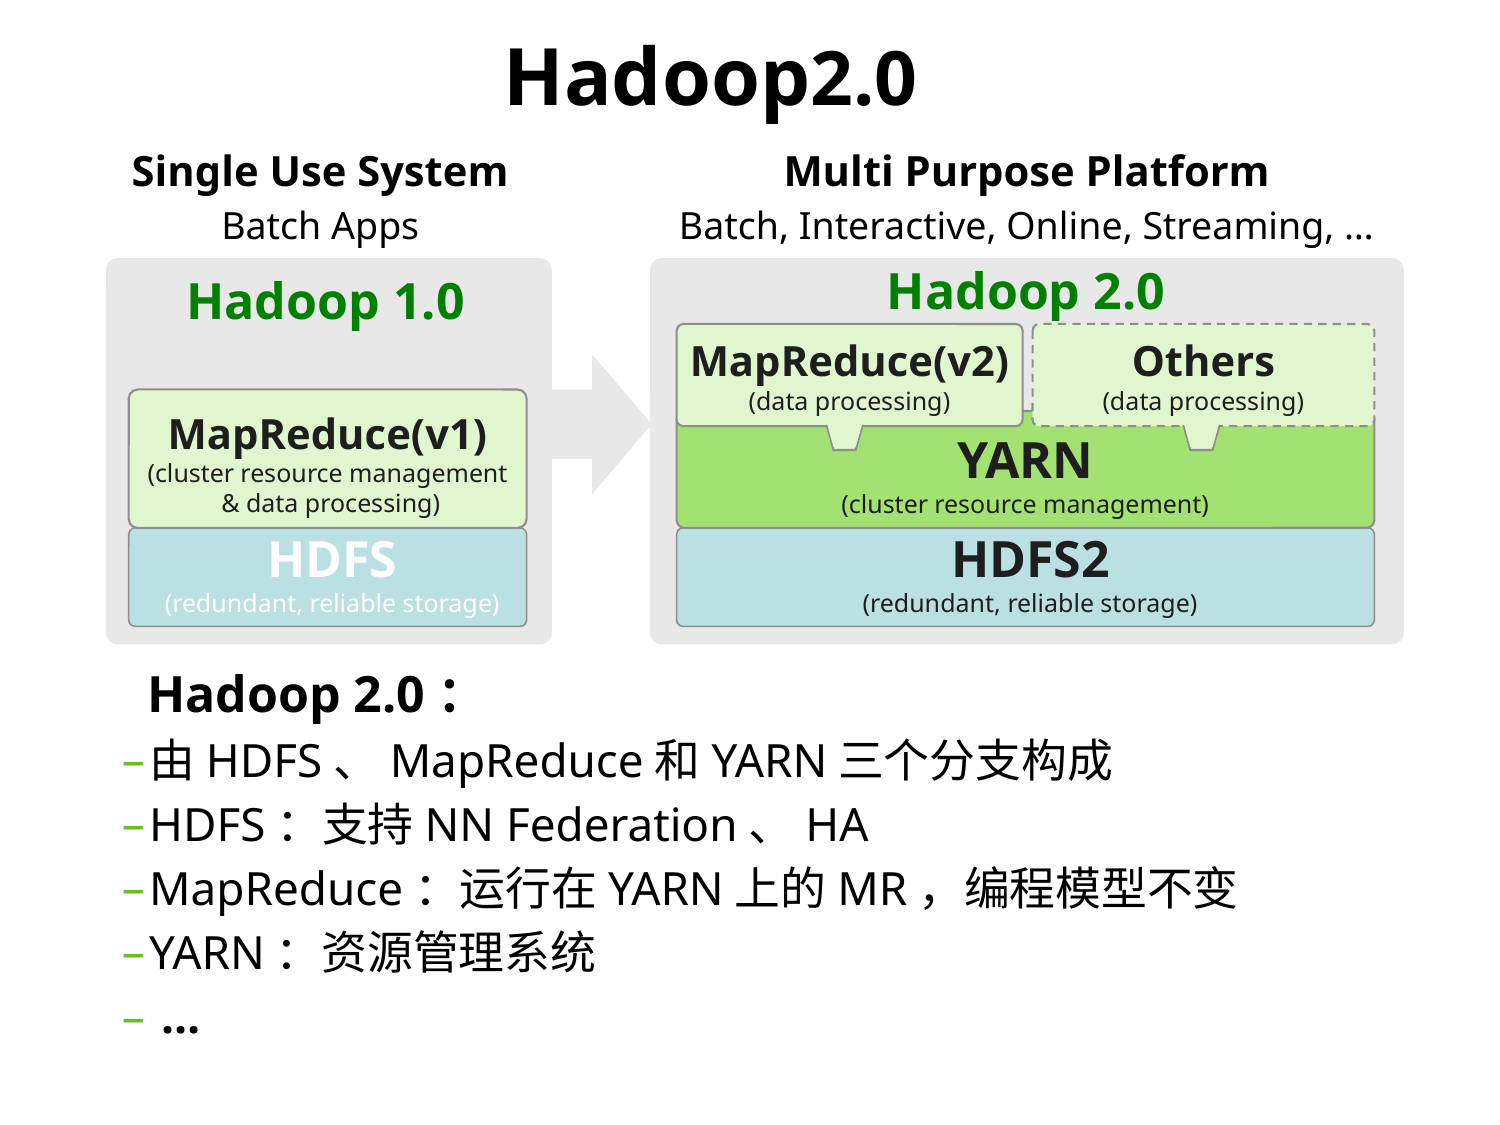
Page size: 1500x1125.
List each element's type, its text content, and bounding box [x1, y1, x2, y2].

title Hadoop2.0 [17, 10, 1404, 138]
text_box [589, 127, 740, 250]
text_box Single Use System Batch Apps [89, 137, 551, 279]
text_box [106, 252, 1404, 644]
list Hadoop 2.0： 由HDFS、MapReduce和YARN三个分支构成 HDFS：支持NN Federation、HA MapReduce：运行在YARN上的MR，编程模型不变 YARN：资源管理系统 … [41, 654, 1261, 1060]
text_box Multi Purpose Platform Batch, Interactive, Online, Streaming, … [650, 137, 1404, 251]
